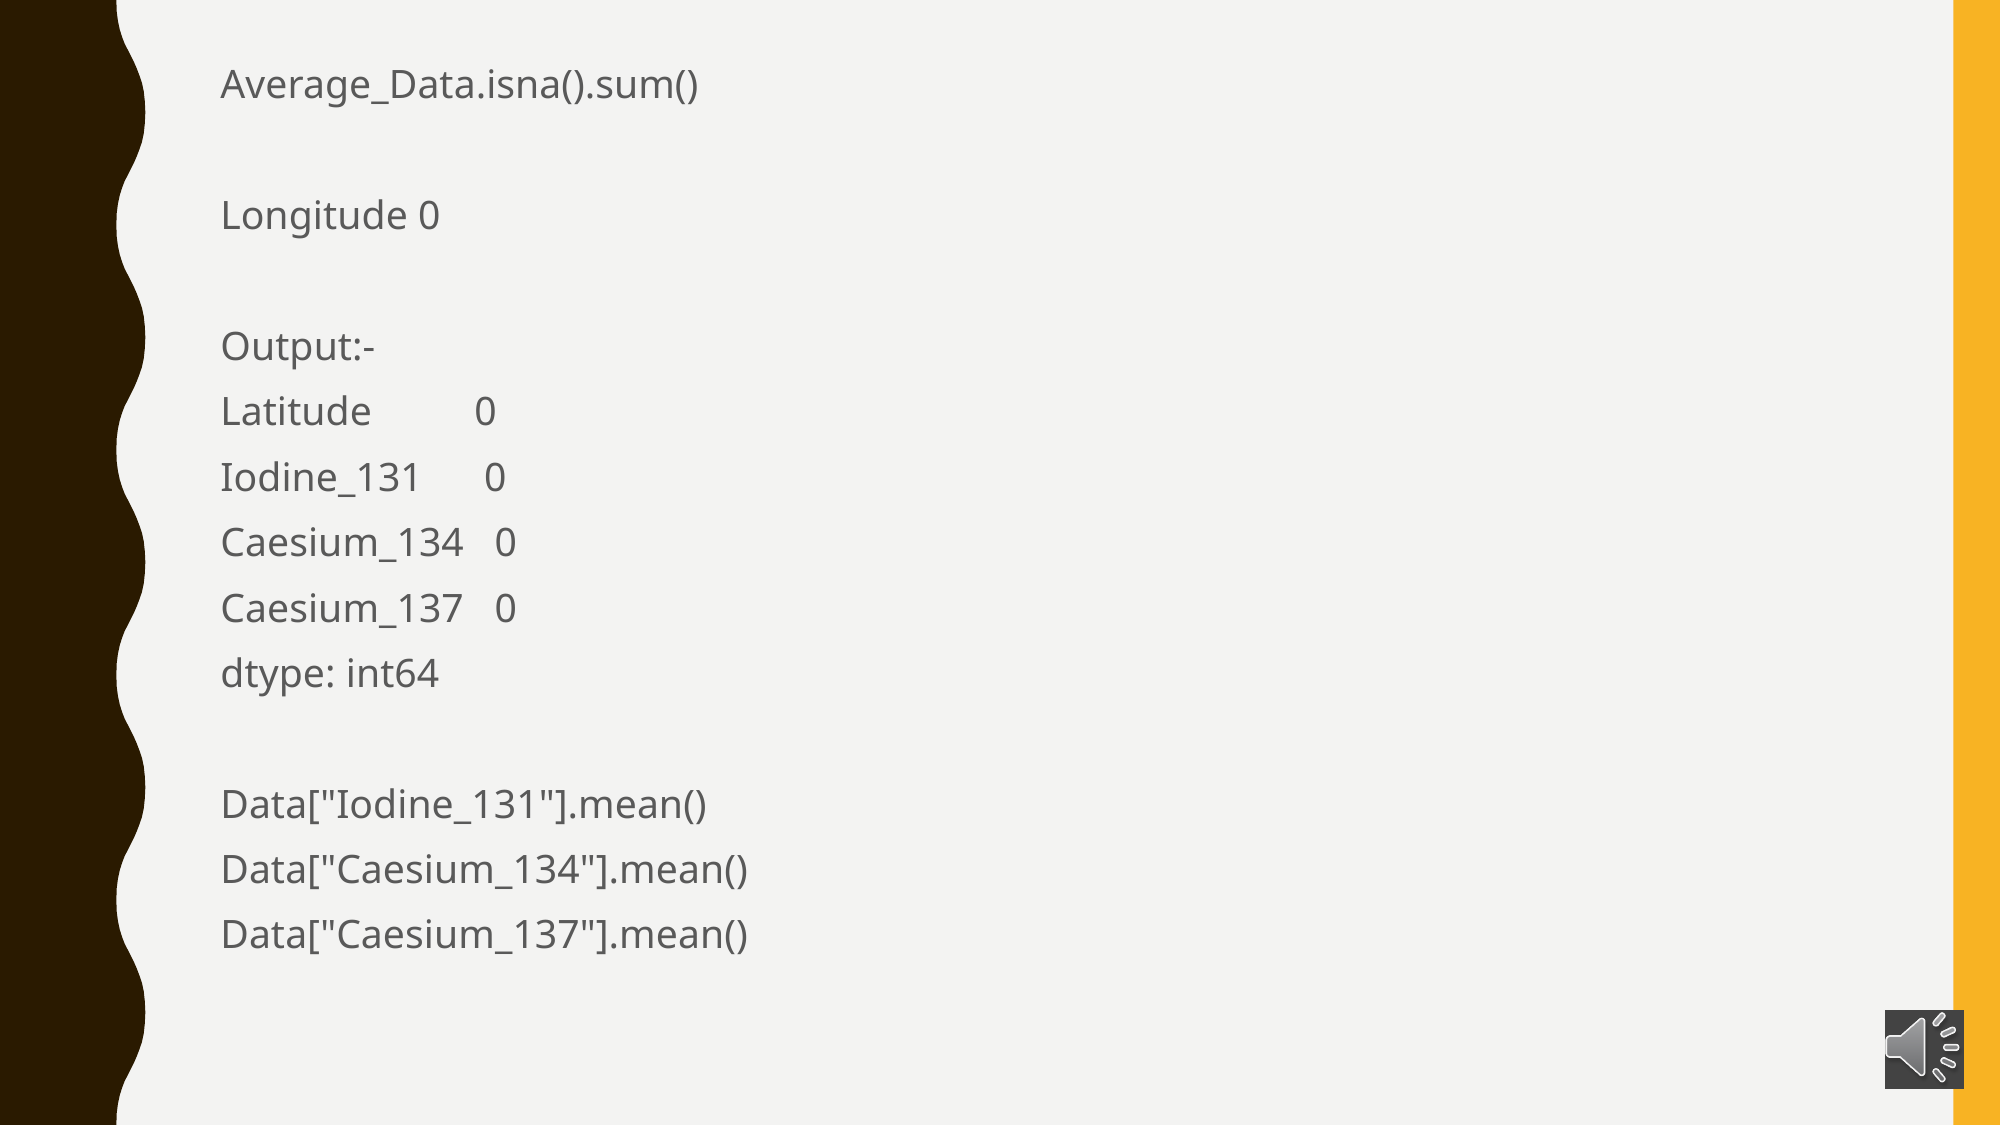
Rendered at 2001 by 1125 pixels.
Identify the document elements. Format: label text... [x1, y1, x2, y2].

picture [1884, 1009, 1965, 1090]
list Average_Data.isna().sum() Longitude 0 Output:- Latitude 0 Iodine_131 0 Caesium_134 0 Caesium_137 0 dtype: int64 Data["Iodine_131"].mean() Data["Caesium_134"].mean() Data["Caesium_137"].mean() [205, 47, 1875, 965]
